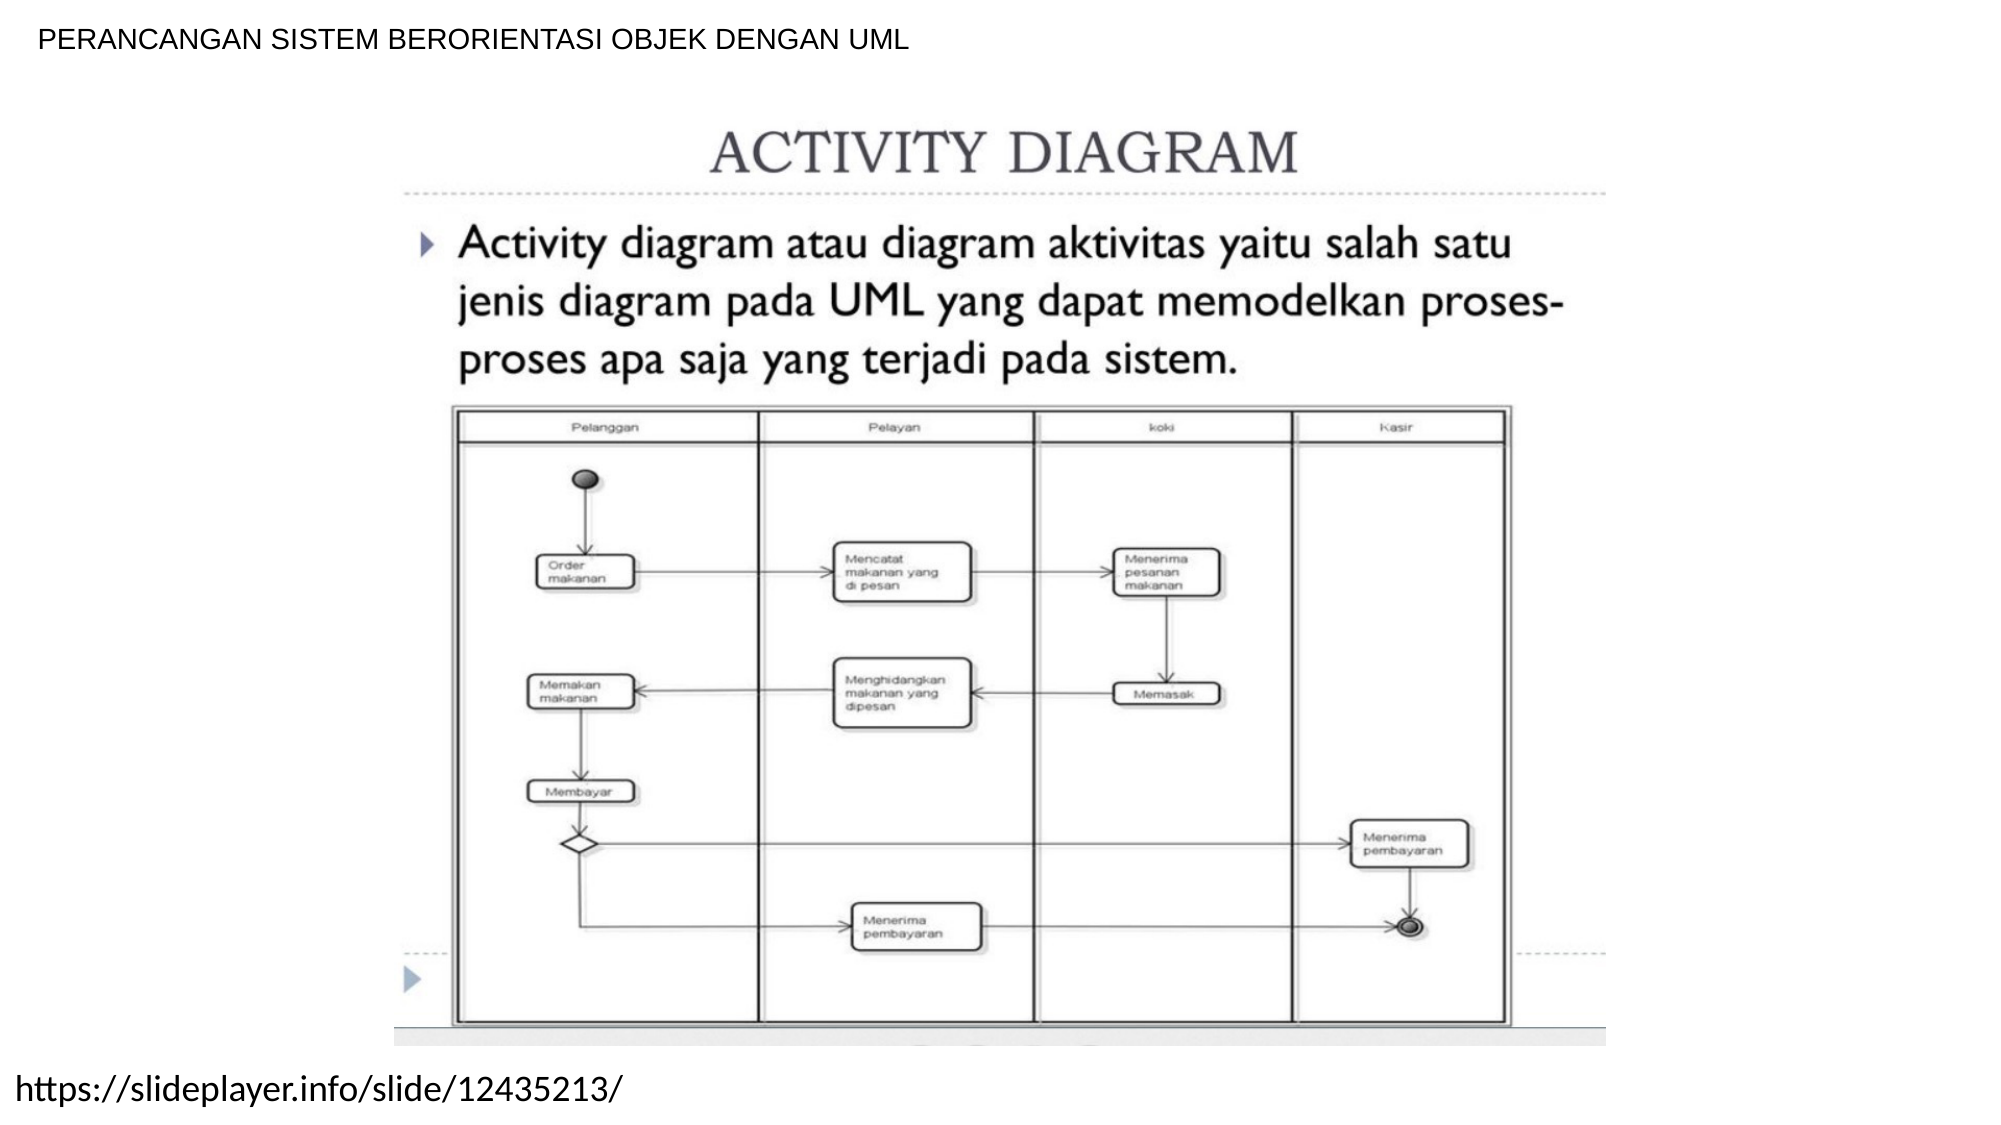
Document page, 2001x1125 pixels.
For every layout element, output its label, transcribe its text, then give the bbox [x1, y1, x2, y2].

picture [394, 79, 1606, 1046]
title PERANCANGAN SISTEM BERORIENTASI OBJEK DENGAN UML [0, 7, 949, 99]
text_box https://slideplayer.info/slide/12435213/ [0, 1057, 1001, 1117]
